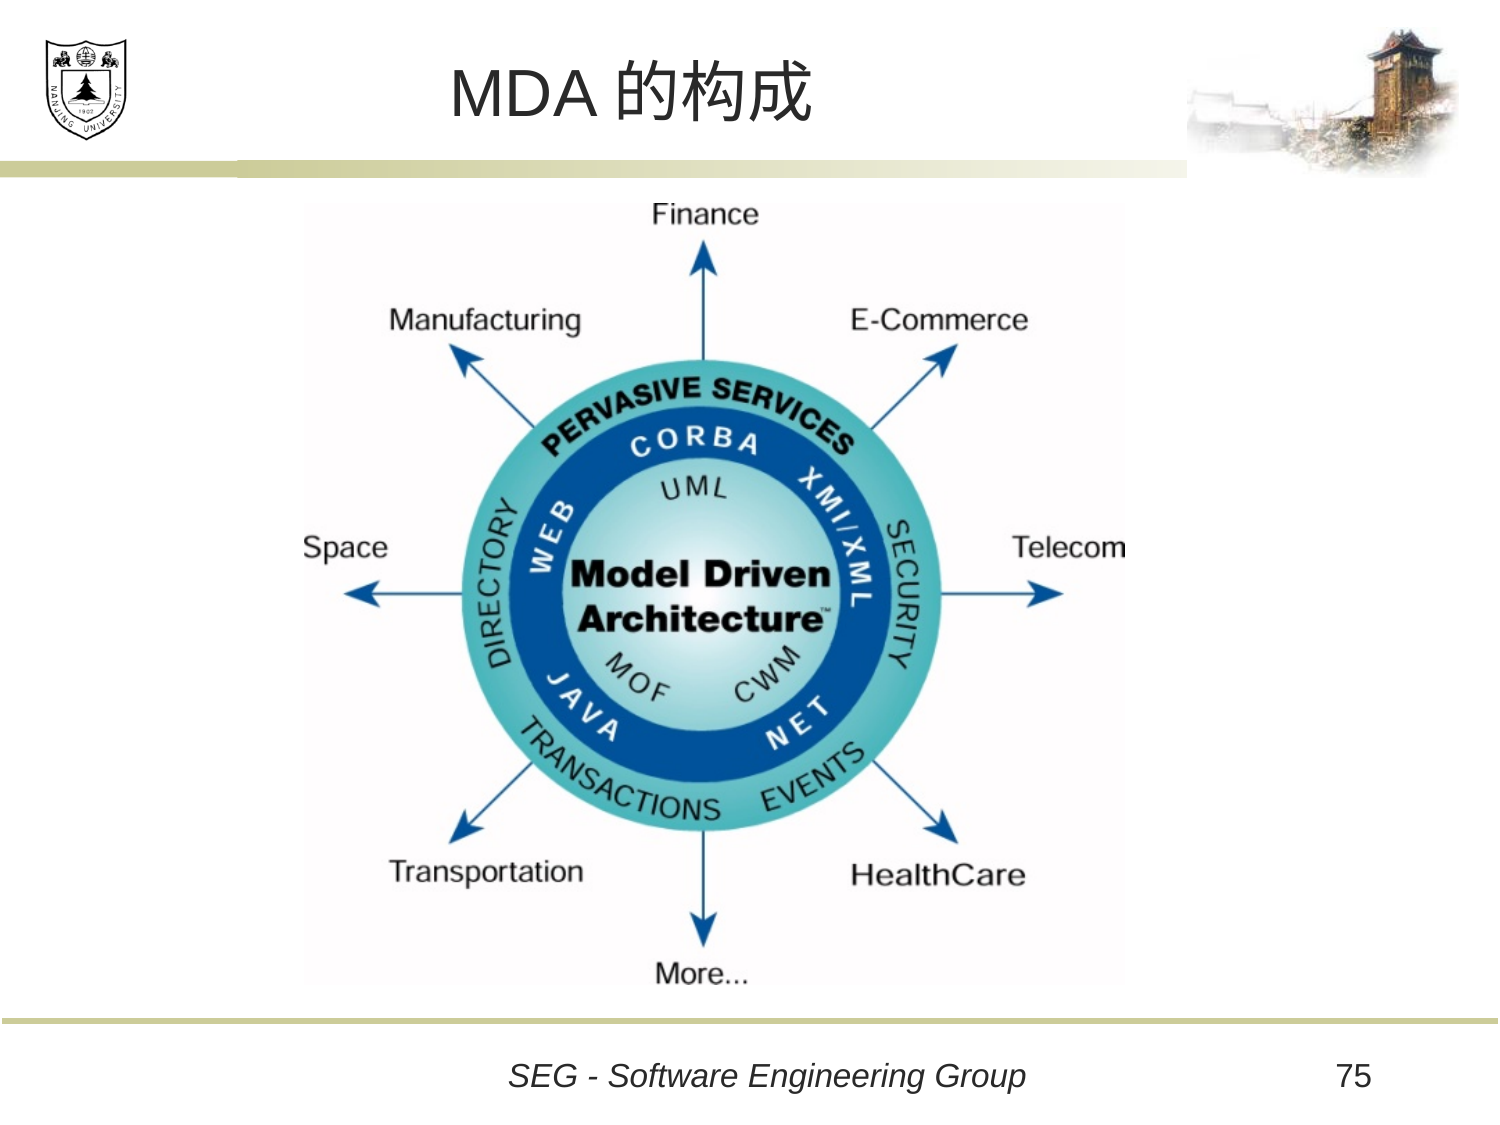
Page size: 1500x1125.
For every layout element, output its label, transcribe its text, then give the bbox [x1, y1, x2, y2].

picture [2, 1018, 1498, 1024]
picture [41, 36, 131, 143]
picture [1187, 27, 1459, 178]
slide_number 75 [1234, 1046, 1388, 1107]
footer SEG - Software Engineering Group [336, 1046, 1200, 1107]
title MDA的构成 [171, 42, 1093, 138]
picture [304, 203, 1126, 985]
